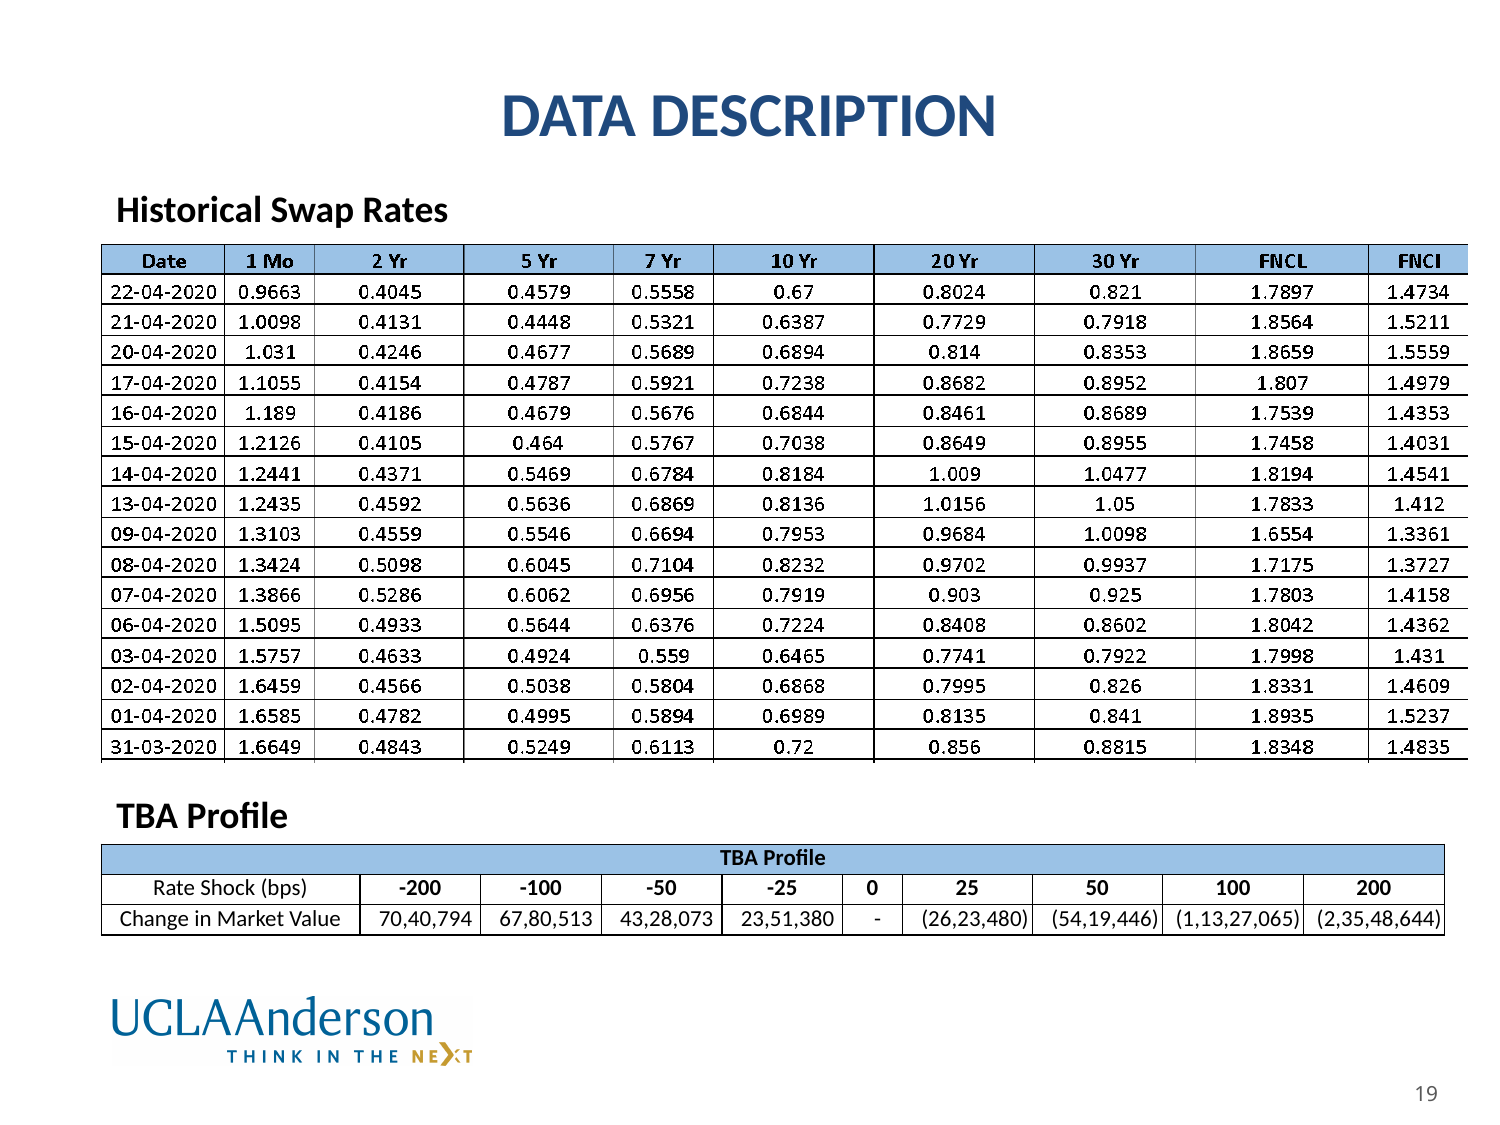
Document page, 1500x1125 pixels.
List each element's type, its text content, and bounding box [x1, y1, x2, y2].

picture [100, 243, 1469, 763]
table_cell Change in Market Value [102, 905, 359, 934]
table_cell -200 [361, 875, 480, 904]
table_cell -50 [602, 875, 721, 904]
picture [112, 996, 473, 1066]
text_box Historical Swap Rates [101, 177, 495, 238]
table_cell -100 [481, 875, 601, 904]
table_cell 23,51,380 [723, 905, 842, 934]
table_cell (1,13,27,065) [1163, 905, 1303, 934]
table_cell 100 [1163, 875, 1303, 904]
table_cell (54,19,446) [1033, 905, 1162, 934]
table_header TBA Profile [102, 845, 1444, 874]
table_cell (26,23,480) [903, 905, 1032, 934]
table_cell 25 [903, 875, 1032, 904]
text_box TBA Profile [101, 783, 365, 844]
table_cell 200 [1304, 875, 1444, 904]
title DATA DESCRIPTION [75, 18, 1425, 206]
table_cell 70,40,794 [361, 905, 480, 934]
table_cell - [843, 905, 902, 934]
table_cell 43,28,073 [602, 905, 721, 934]
table_cell Rate Shock (bps) [102, 875, 359, 904]
slide_number 19 [1102, 1064, 1453, 1125]
table_cell 67,80,513 [481, 905, 601, 934]
table_cell -25 [723, 875, 842, 904]
table_cell 50 [1033, 875, 1162, 904]
table_cell (2,35,48,644) [1304, 905, 1444, 934]
table_cell 0 [843, 875, 902, 904]
